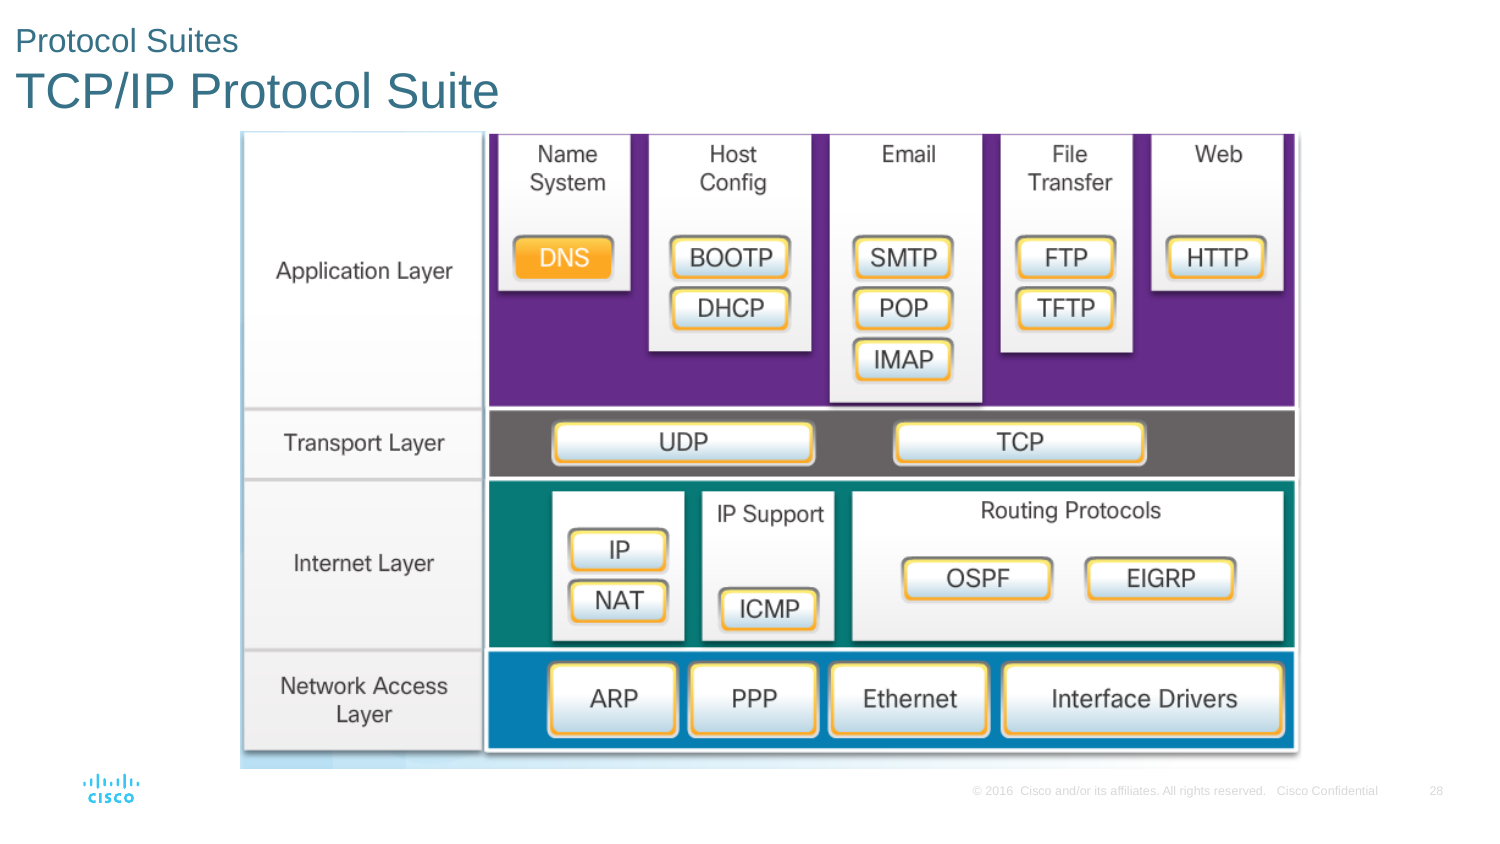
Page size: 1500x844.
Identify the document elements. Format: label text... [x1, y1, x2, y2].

title Protocol Suites TCP/IP Protocol Suite [0, 6, 1500, 131]
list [239, 130, 1302, 769]
